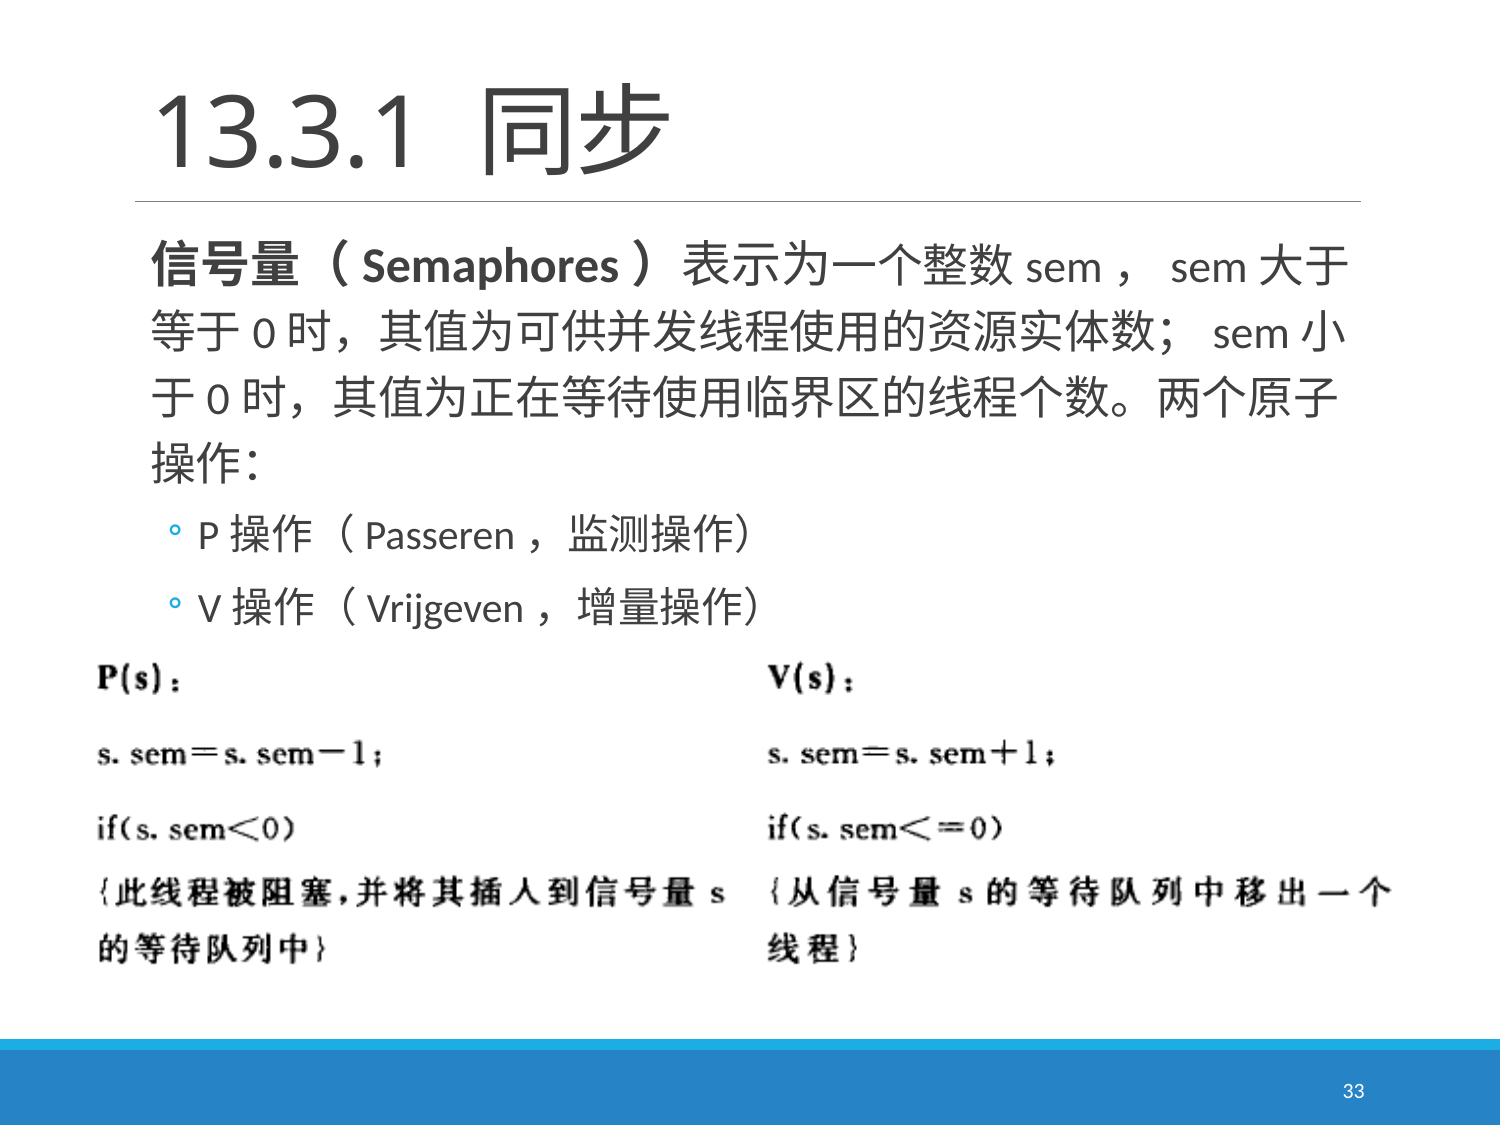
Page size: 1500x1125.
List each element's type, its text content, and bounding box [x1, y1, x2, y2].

list 信号量（Semaphores）表示为一个整数sem，sem大于等于0时，其值为可供并发线程使用的资源实体数；sem小于0时，其值为正在等待使用临界区的线程个数。两个原子操作： P操作（Passeren，监测操作） V操作（Vrijgeven，增量操作） [135, 212, 1373, 637]
slide_number 33 [1218, 1059, 1380, 1120]
picture [62, 640, 1437, 981]
title 13.3.1 同步 [135, 47, 1373, 196]
